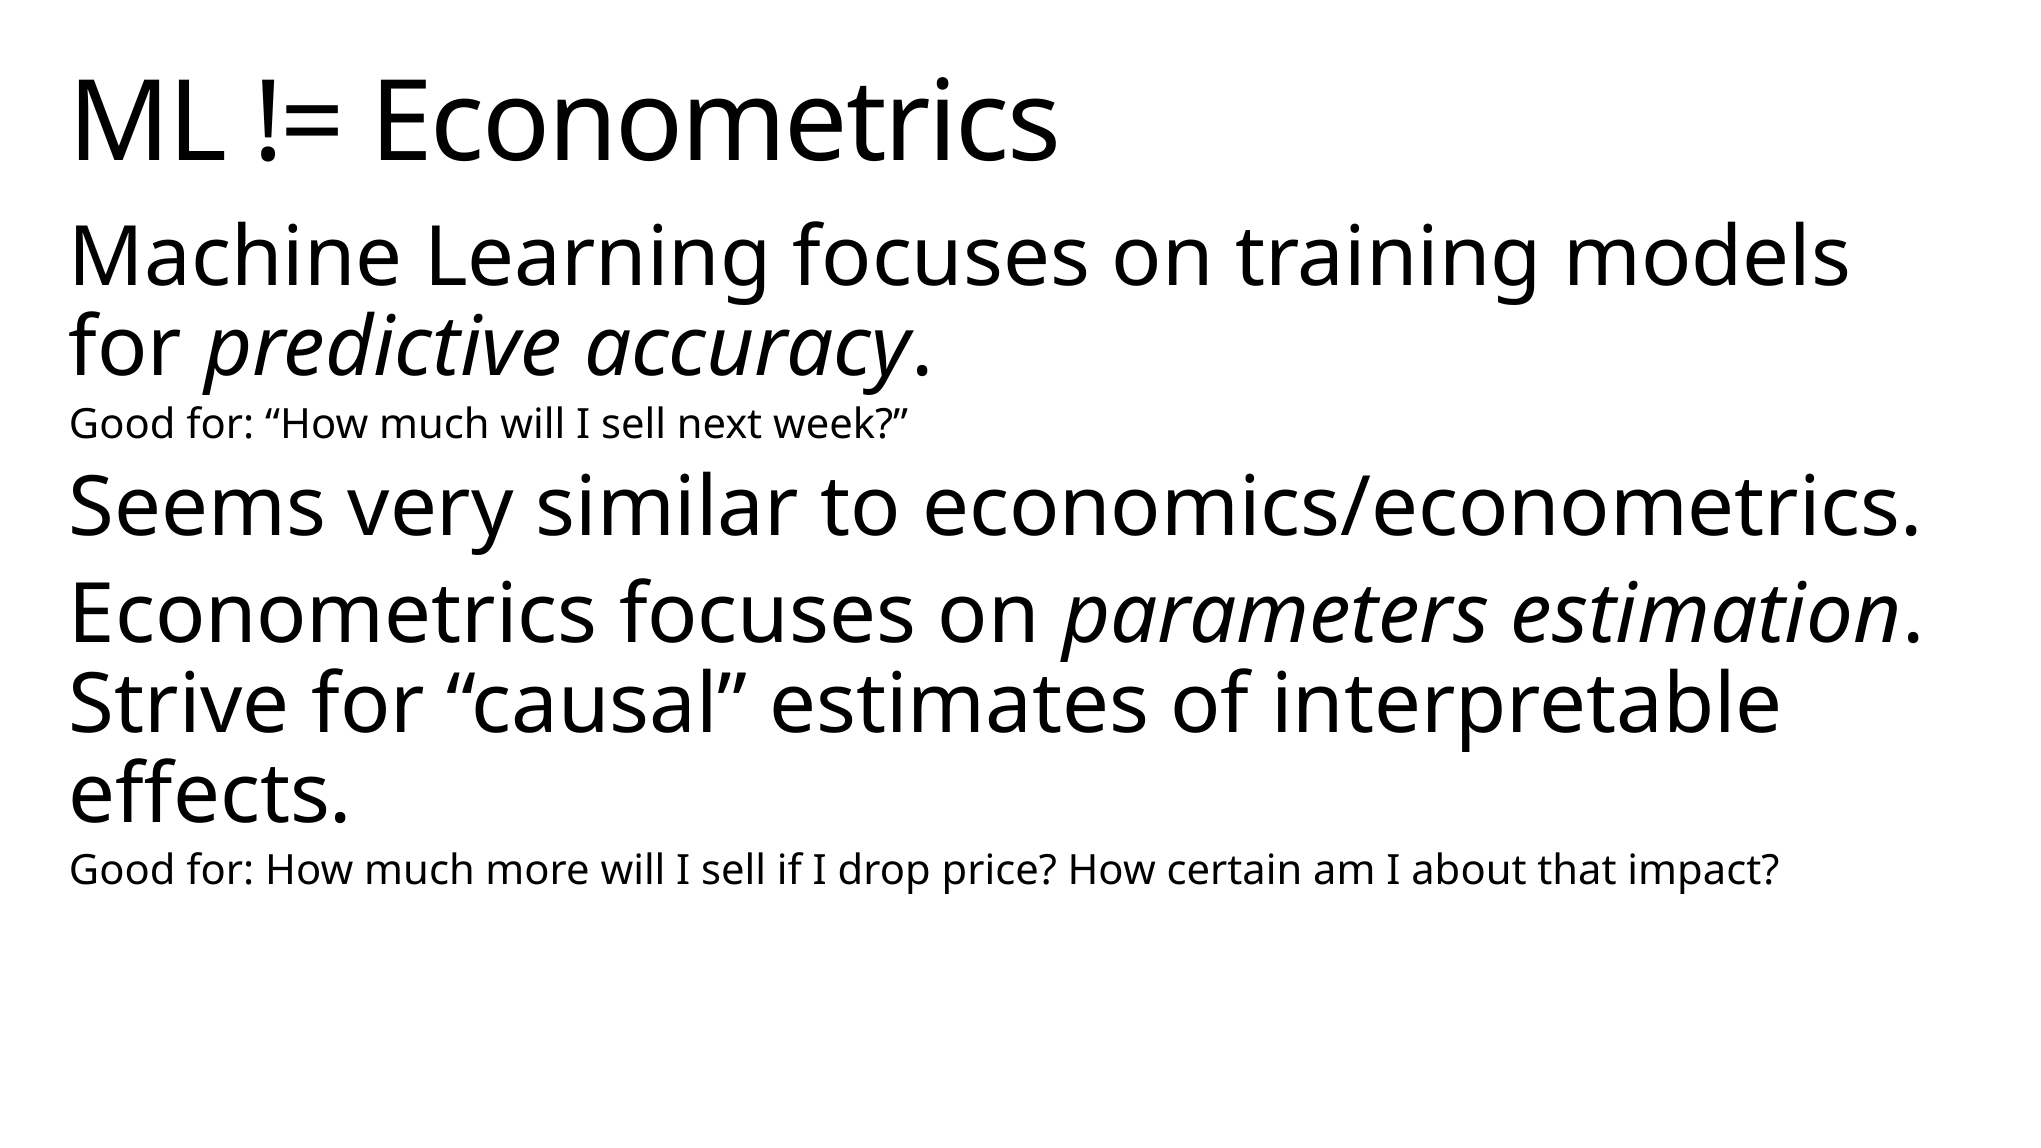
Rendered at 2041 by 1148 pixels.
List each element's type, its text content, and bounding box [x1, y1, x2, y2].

list Machine Learning focuses on training models for predictive accuracy. Good for: “How much will I sell next week?” Seems very similar to economics/econometrics. Econometrics focuses on parameters estimation. Strive for “causal” estimates of interpretable effects. Good for: How much more will I sell if I drop price? How certain am I about that impact? [45, 198, 1996, 836]
title ML != Econometrics [45, 48, 1996, 198]
